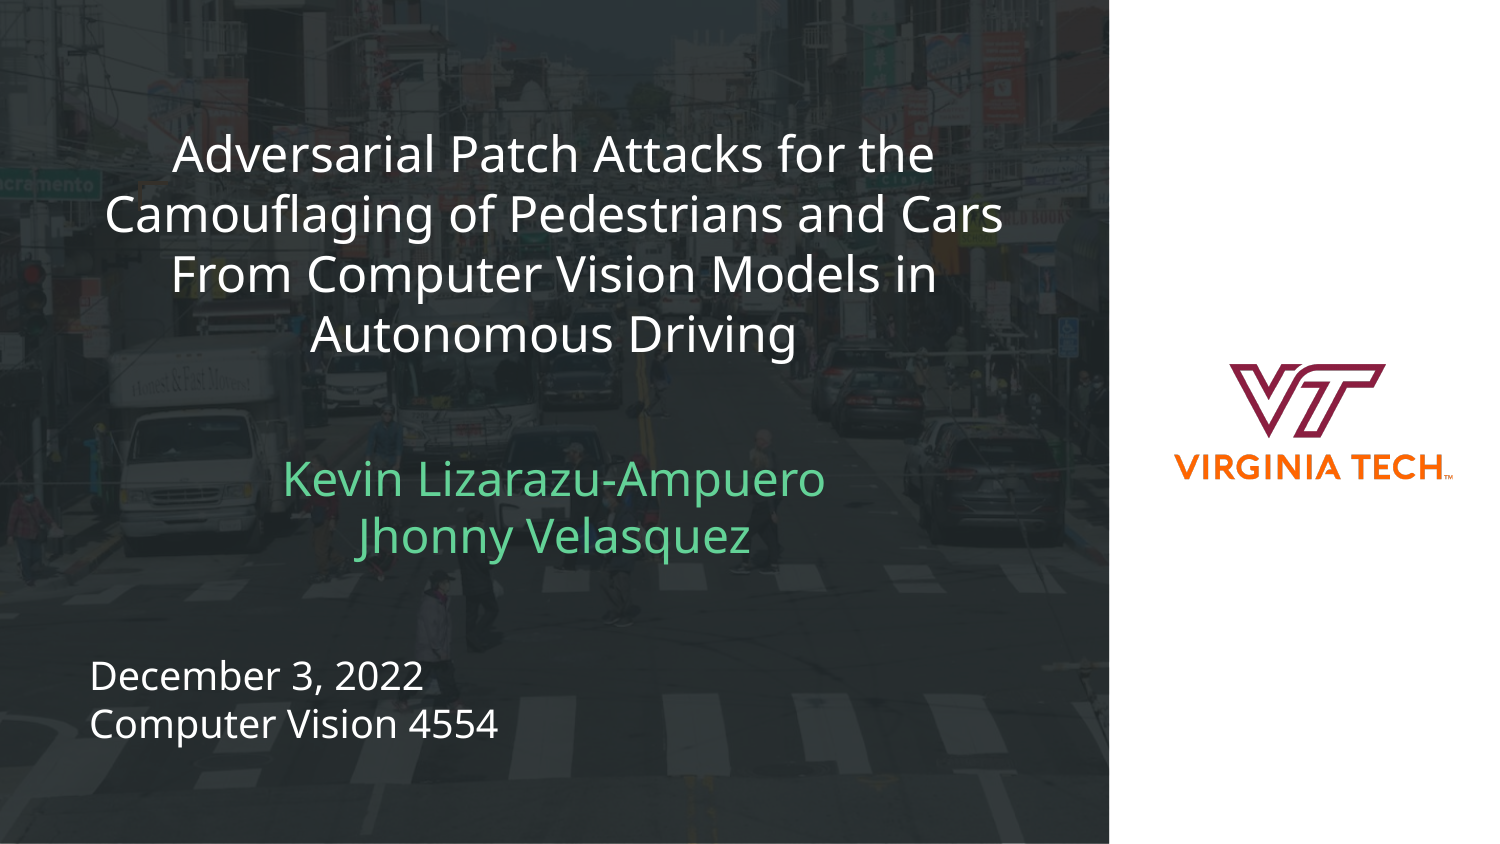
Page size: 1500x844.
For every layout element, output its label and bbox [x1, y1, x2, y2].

picture [1147, 337, 1469, 507]
picture [0, 0, 1110, 844]
